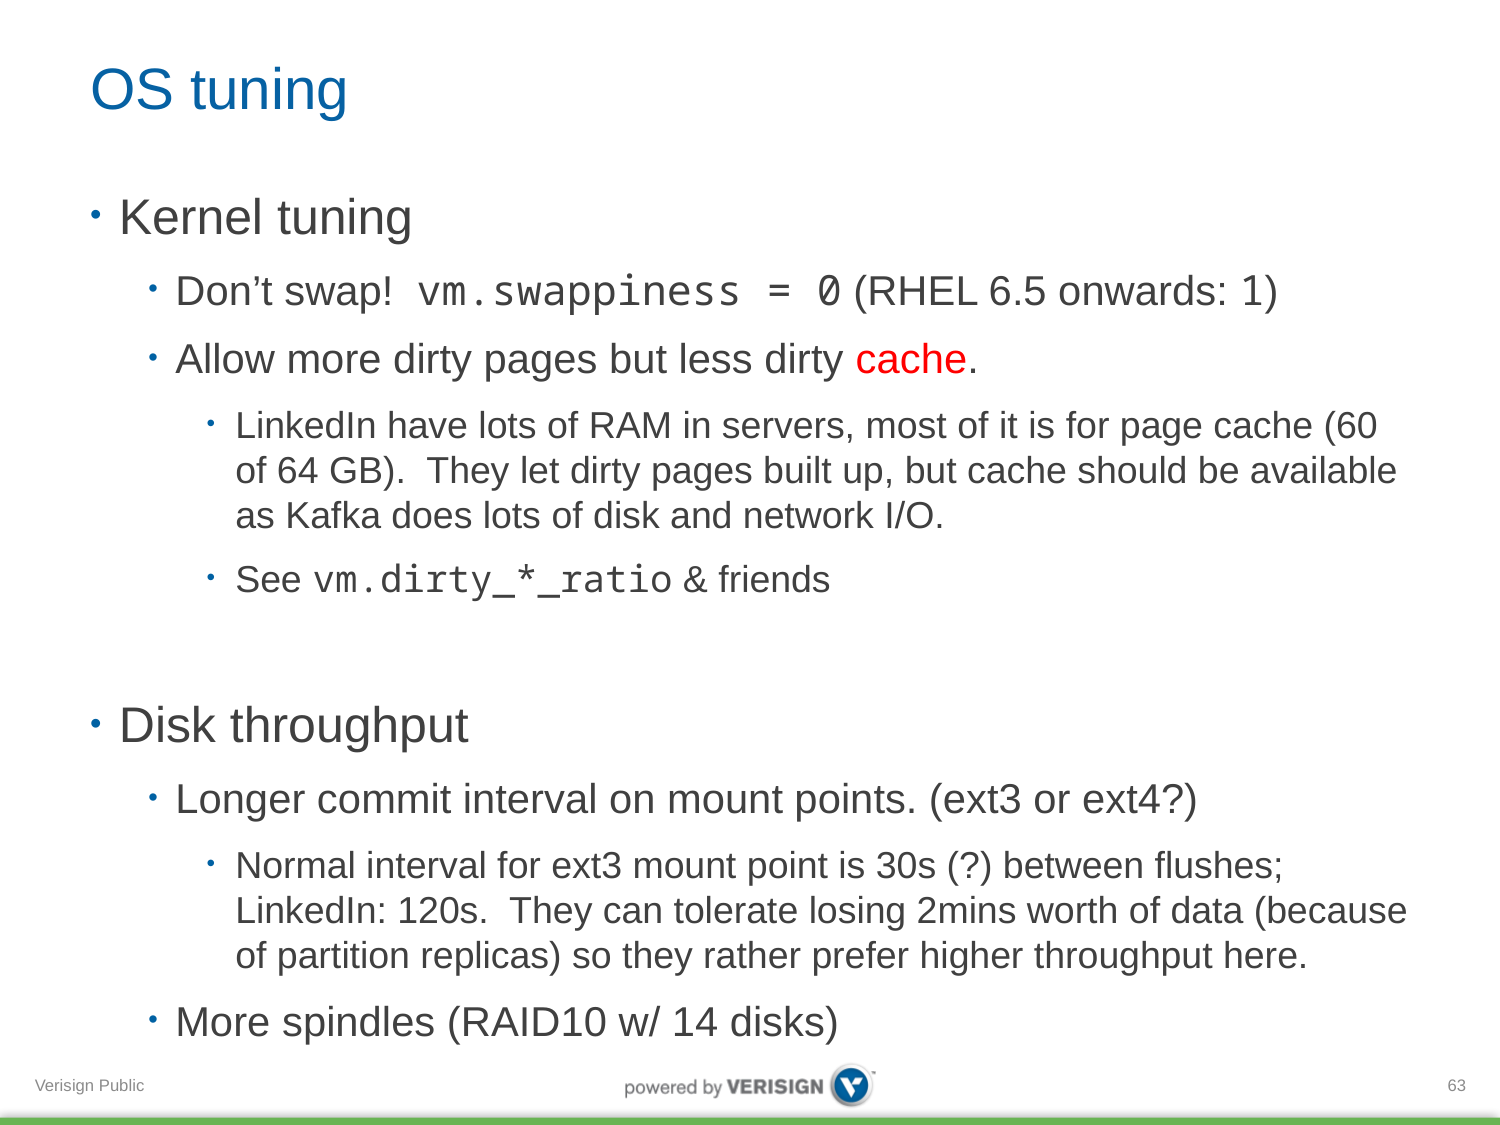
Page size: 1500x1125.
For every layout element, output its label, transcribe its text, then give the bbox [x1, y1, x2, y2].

title OS tuning [75, 40, 1425, 132]
picture [622, 1058, 878, 1112]
list Kernel tuning Don’t swap! vm.swappiness = 0 (RHEL 6.5 onwards: 1) Allow more dirty pages but less dirty cache. LinkedIn have lots of RAM in servers, most of it is for page cache (60 of 64 GB). They let dirty pages built up, but cache should be available as Kafka does lots of disk and network I/O. See vm.dirty_*_ratio & friends Disk throughput Longer commit interval on mount points. (ext3 or ext4?) Normal interval for ext3 mount point is 30s (?) between flushes; LinkedIn: 120s. They can tolerate losing 2mins worth of data (because of partition replicas) so they rather prefer higher throughput here. More spindles (RAID10 w/ 14 disks) [75, 176, 1425, 1040]
slide_number 63 [1422, 1072, 1482, 1098]
